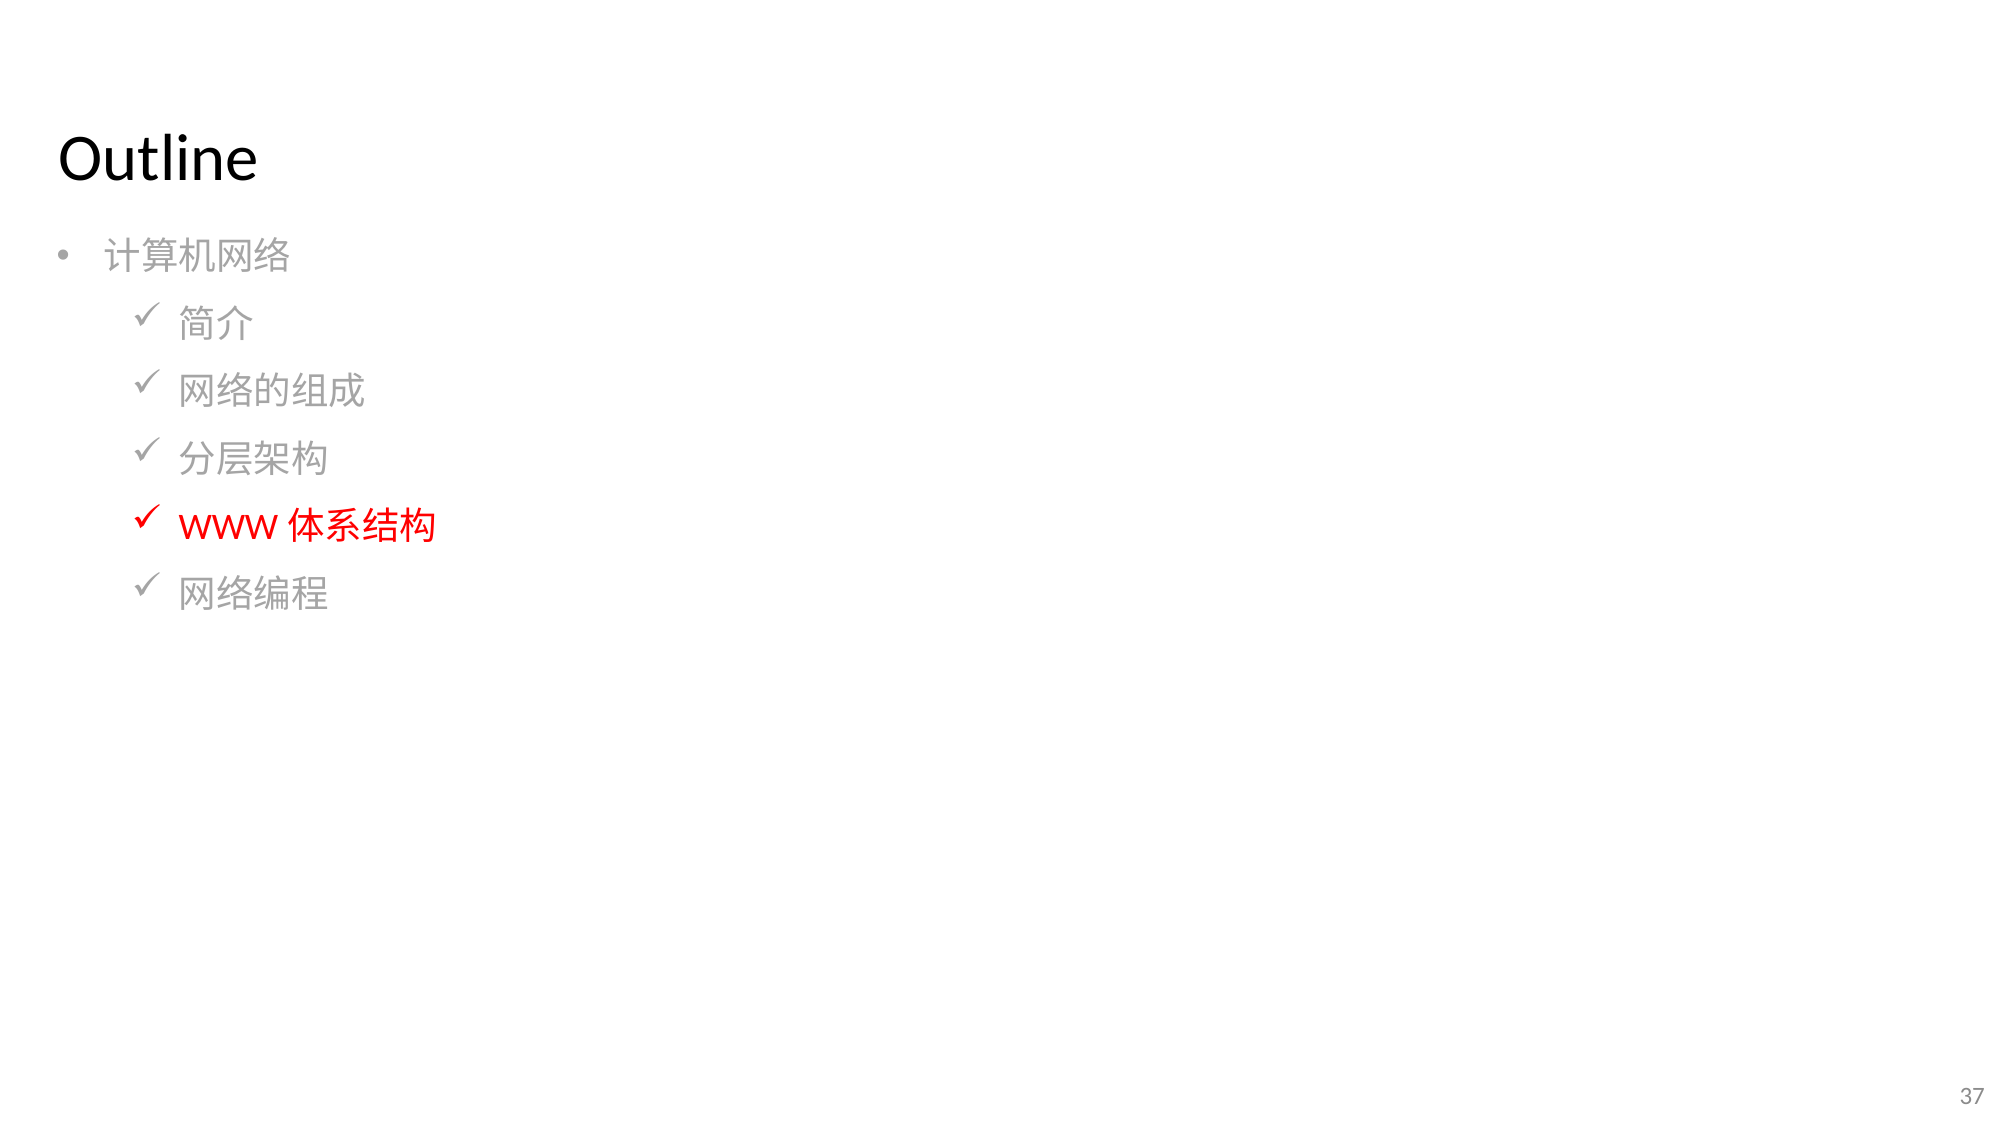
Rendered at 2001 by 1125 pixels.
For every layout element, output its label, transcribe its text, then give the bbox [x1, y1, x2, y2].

slide_number 37 [1550, 1065, 2000, 1125]
text_box Outline [44, 106, 788, 201]
text_box 计算机网络 简介 网络的组成 分层架构 WWW体系结构 网络编程 [41, 202, 453, 622]
